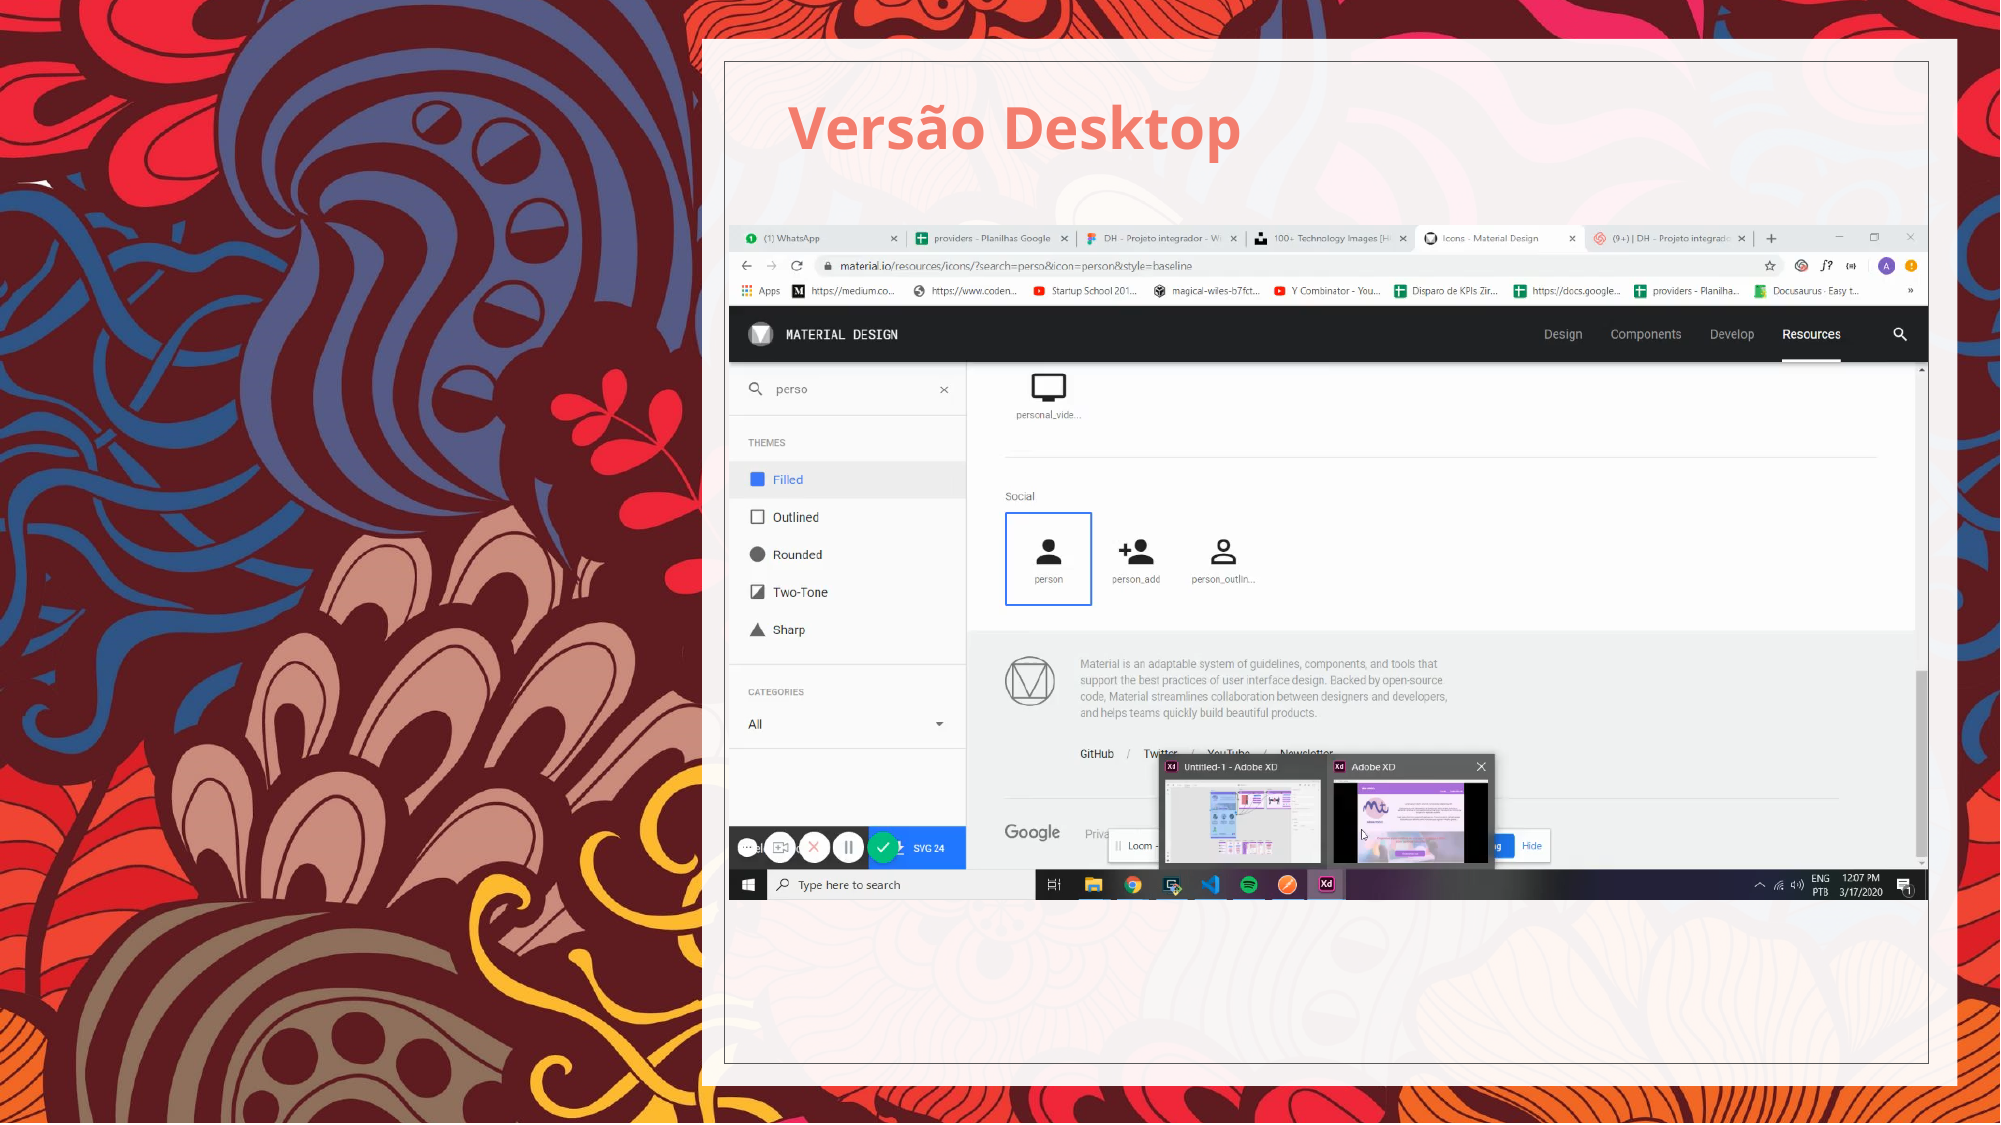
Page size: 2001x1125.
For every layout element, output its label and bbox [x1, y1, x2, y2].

picture [0, 0, 2000, 1123]
text_box [728, 224, 1929, 900]
